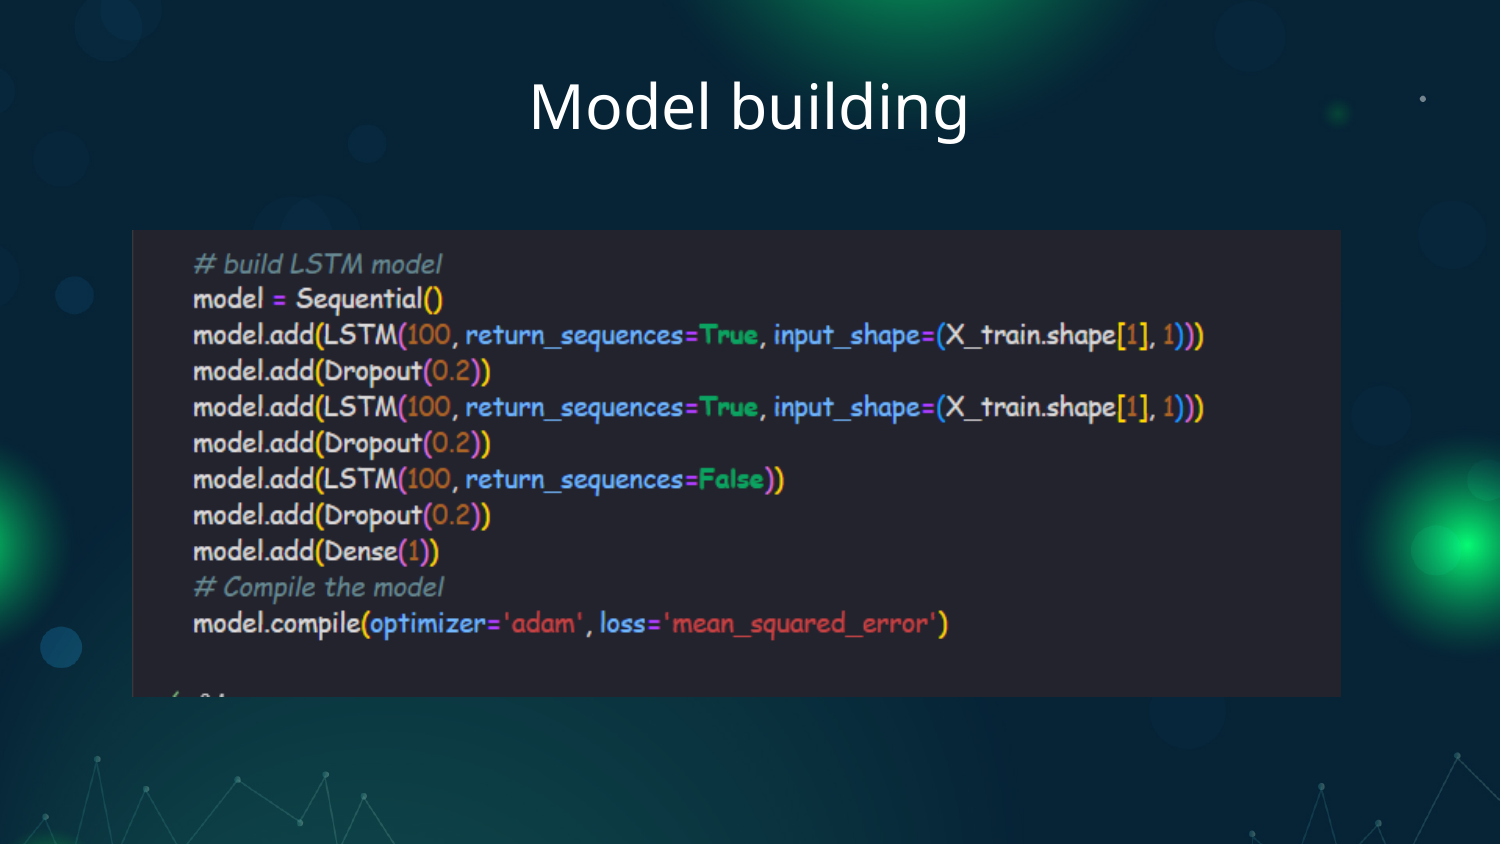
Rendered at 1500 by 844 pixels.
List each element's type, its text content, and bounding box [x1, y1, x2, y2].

picture [0, 0, 1500, 844]
title Model building [118, 52, 1382, 147]
